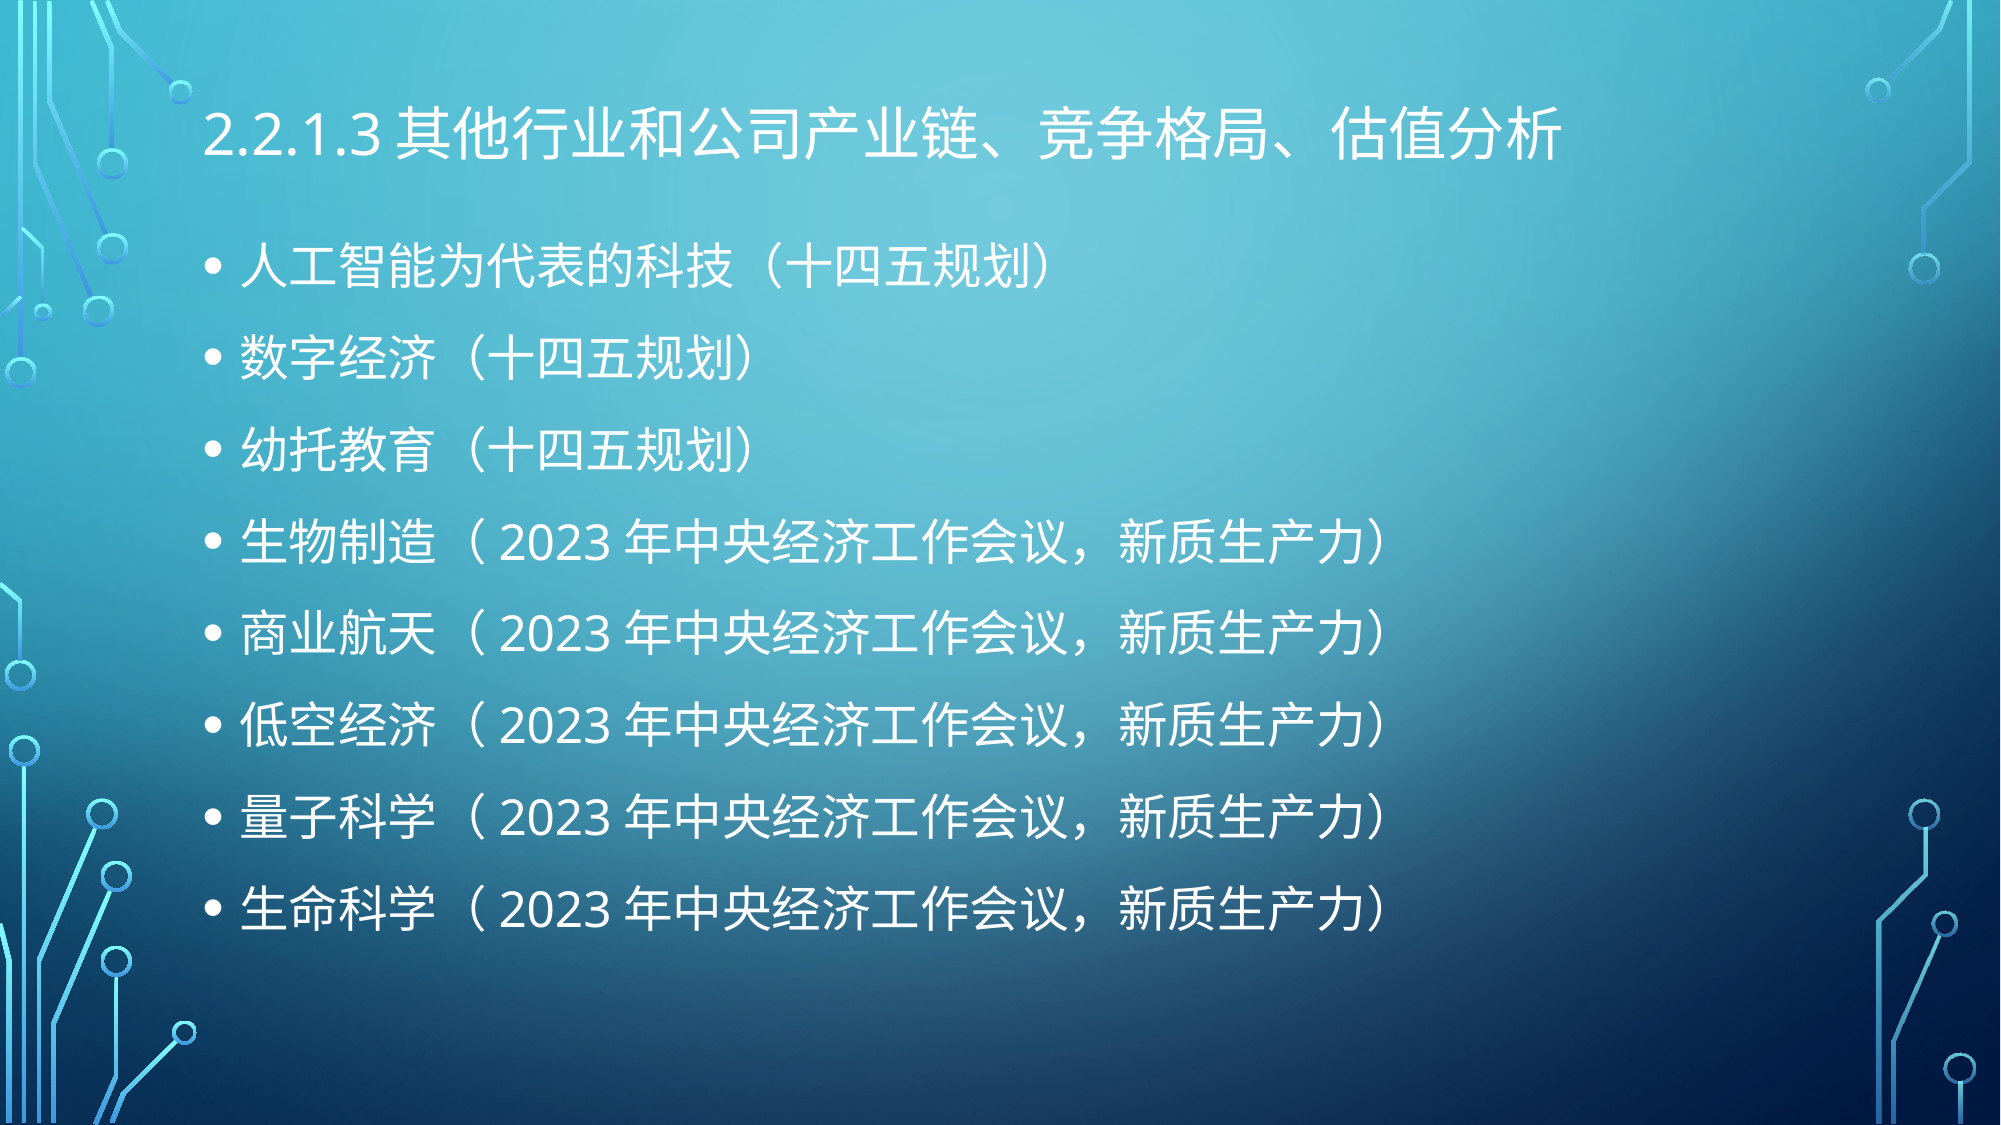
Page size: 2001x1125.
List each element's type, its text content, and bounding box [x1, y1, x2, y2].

list 人工智能为代表的科技（十四五规划） 数字经济（十四五规划） 幼托教育（十四五规划） 生物制造（2023年中央经济工作会议，新质生产力） 商业航天（2023年中央经济工作会议，新质生产力） 低空经济（2023年中央经济工作会议，新质生产力） 量子科学（2023年中央经济工作会议，新质生产力） 生命科学（2023年中央经济工作会议，新质生产力） [187, 215, 1806, 950]
title 2.2.1.3其他行业和公司产业链、竞争格局、估值分析 [187, 79, 1788, 194]
